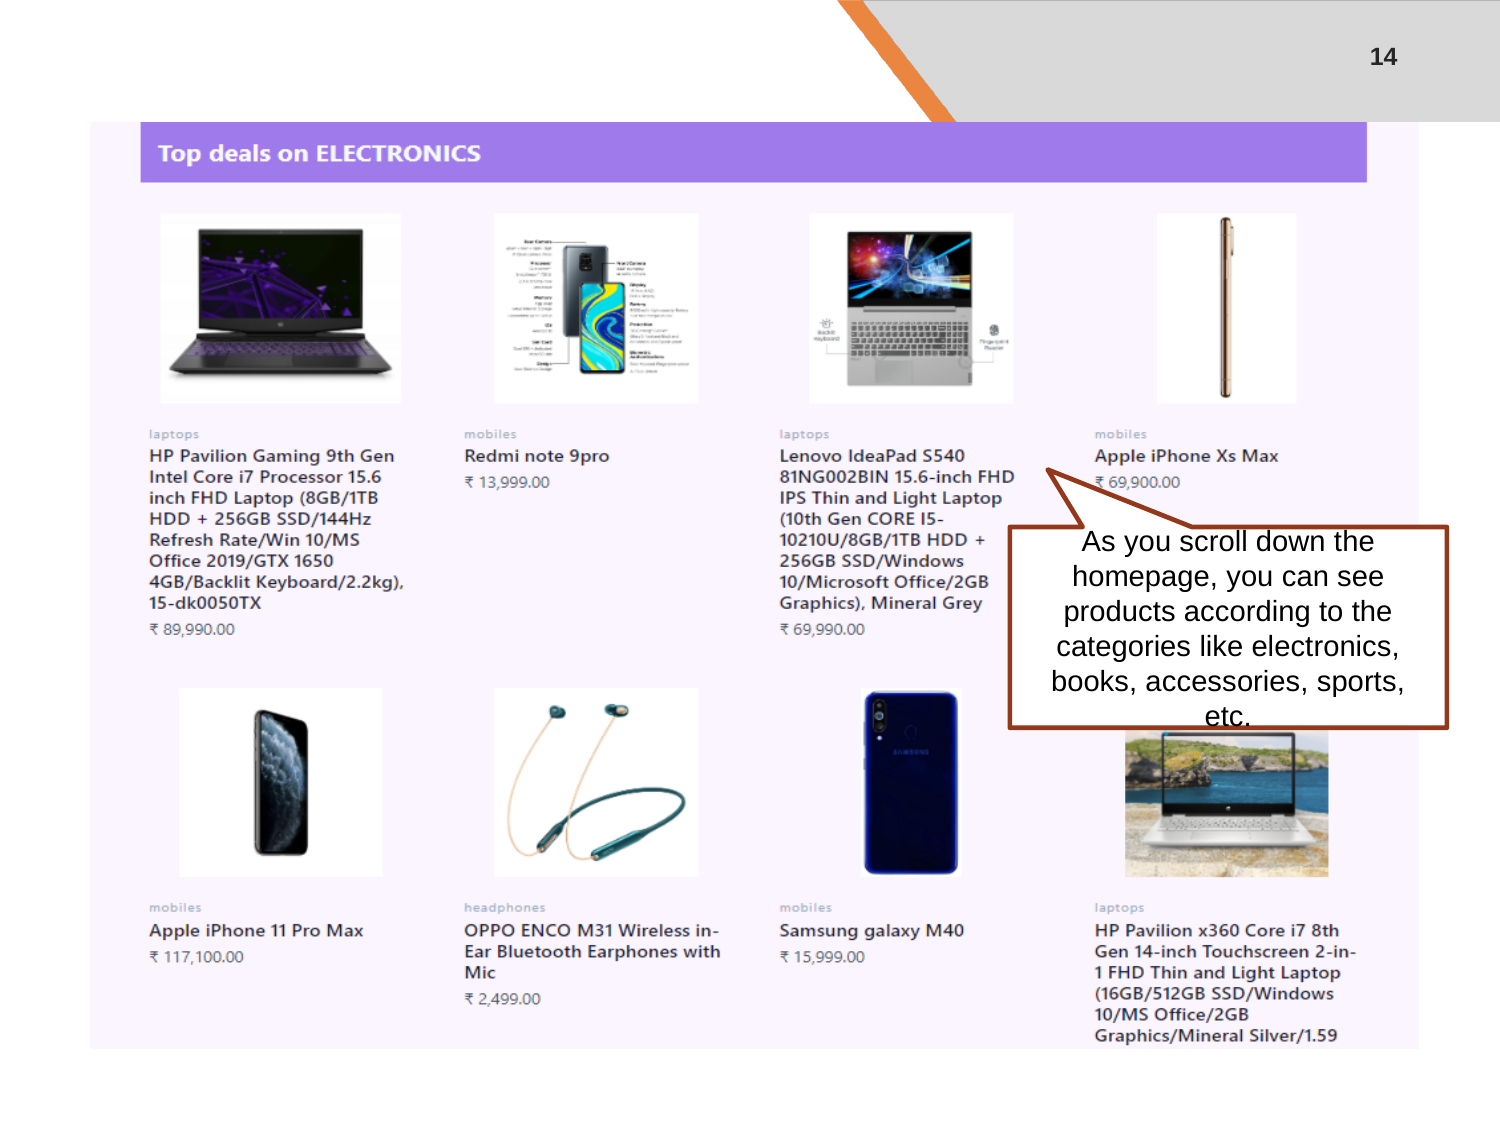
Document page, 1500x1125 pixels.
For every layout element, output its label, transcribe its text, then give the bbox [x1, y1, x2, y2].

picture [0, 0, 1500, 1049]
slide_number 14 [1342, 28, 1425, 78]
